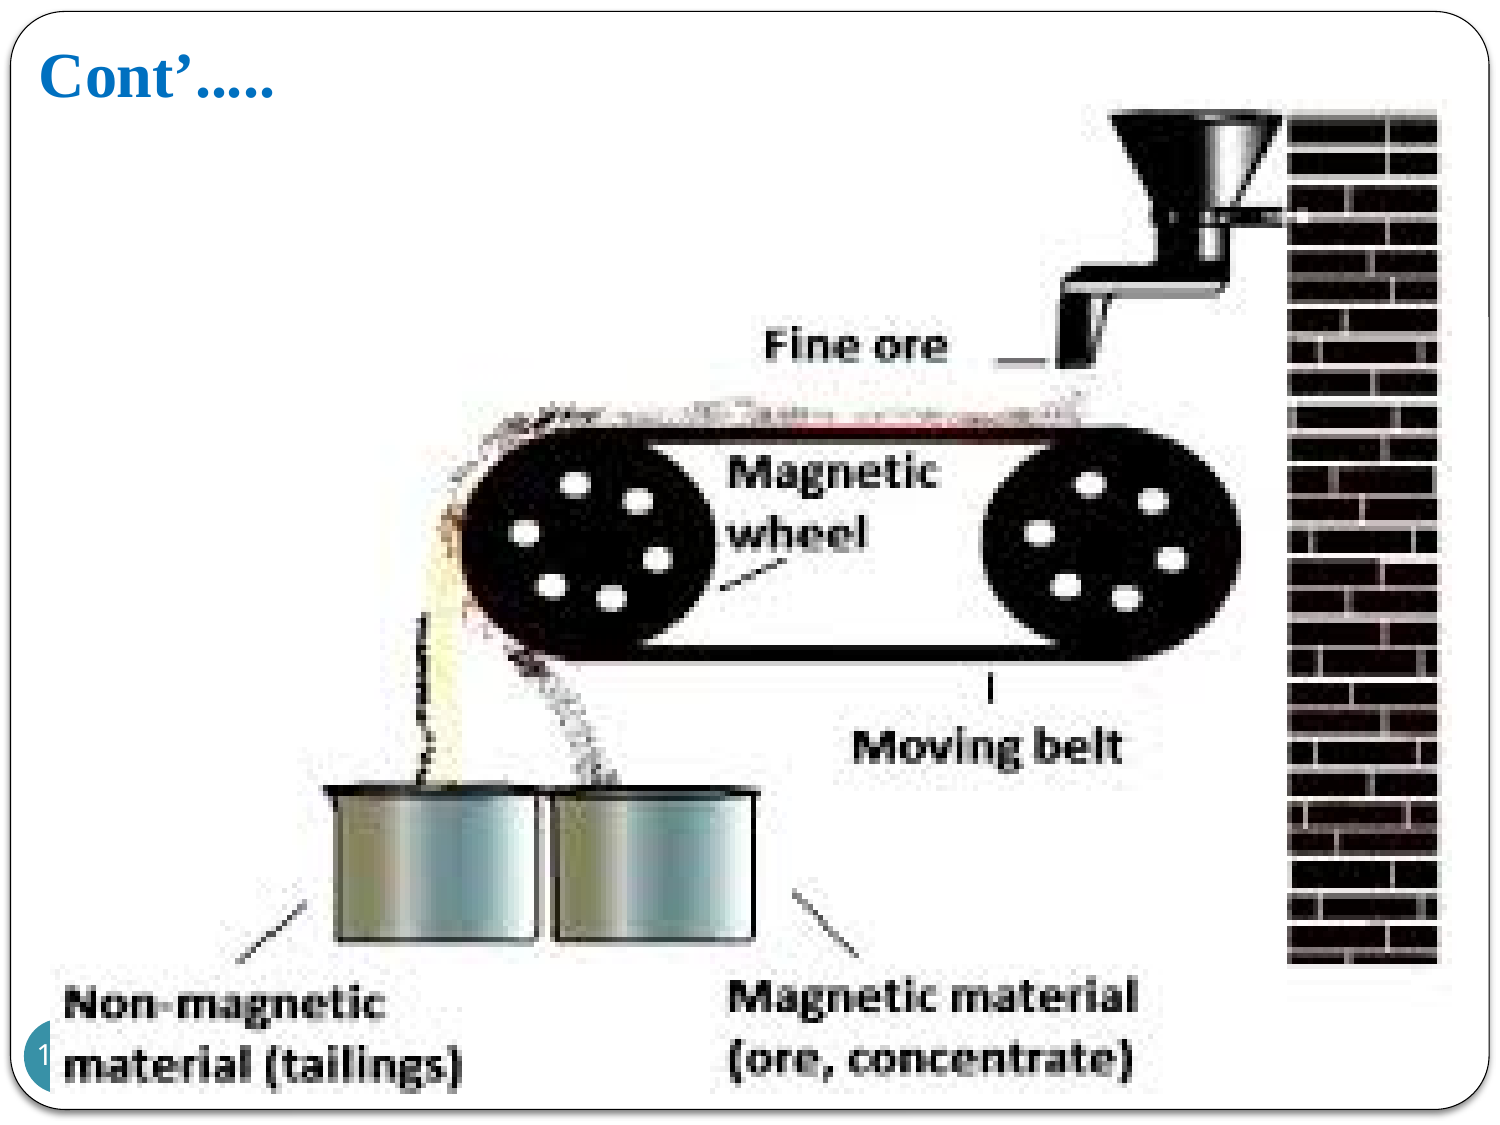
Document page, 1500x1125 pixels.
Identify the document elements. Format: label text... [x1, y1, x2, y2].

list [49, 99, 1463, 1094]
slide_number 103 [23, 1023, 44, 1090]
title Cont’..... [23, 24, 1425, 125]
